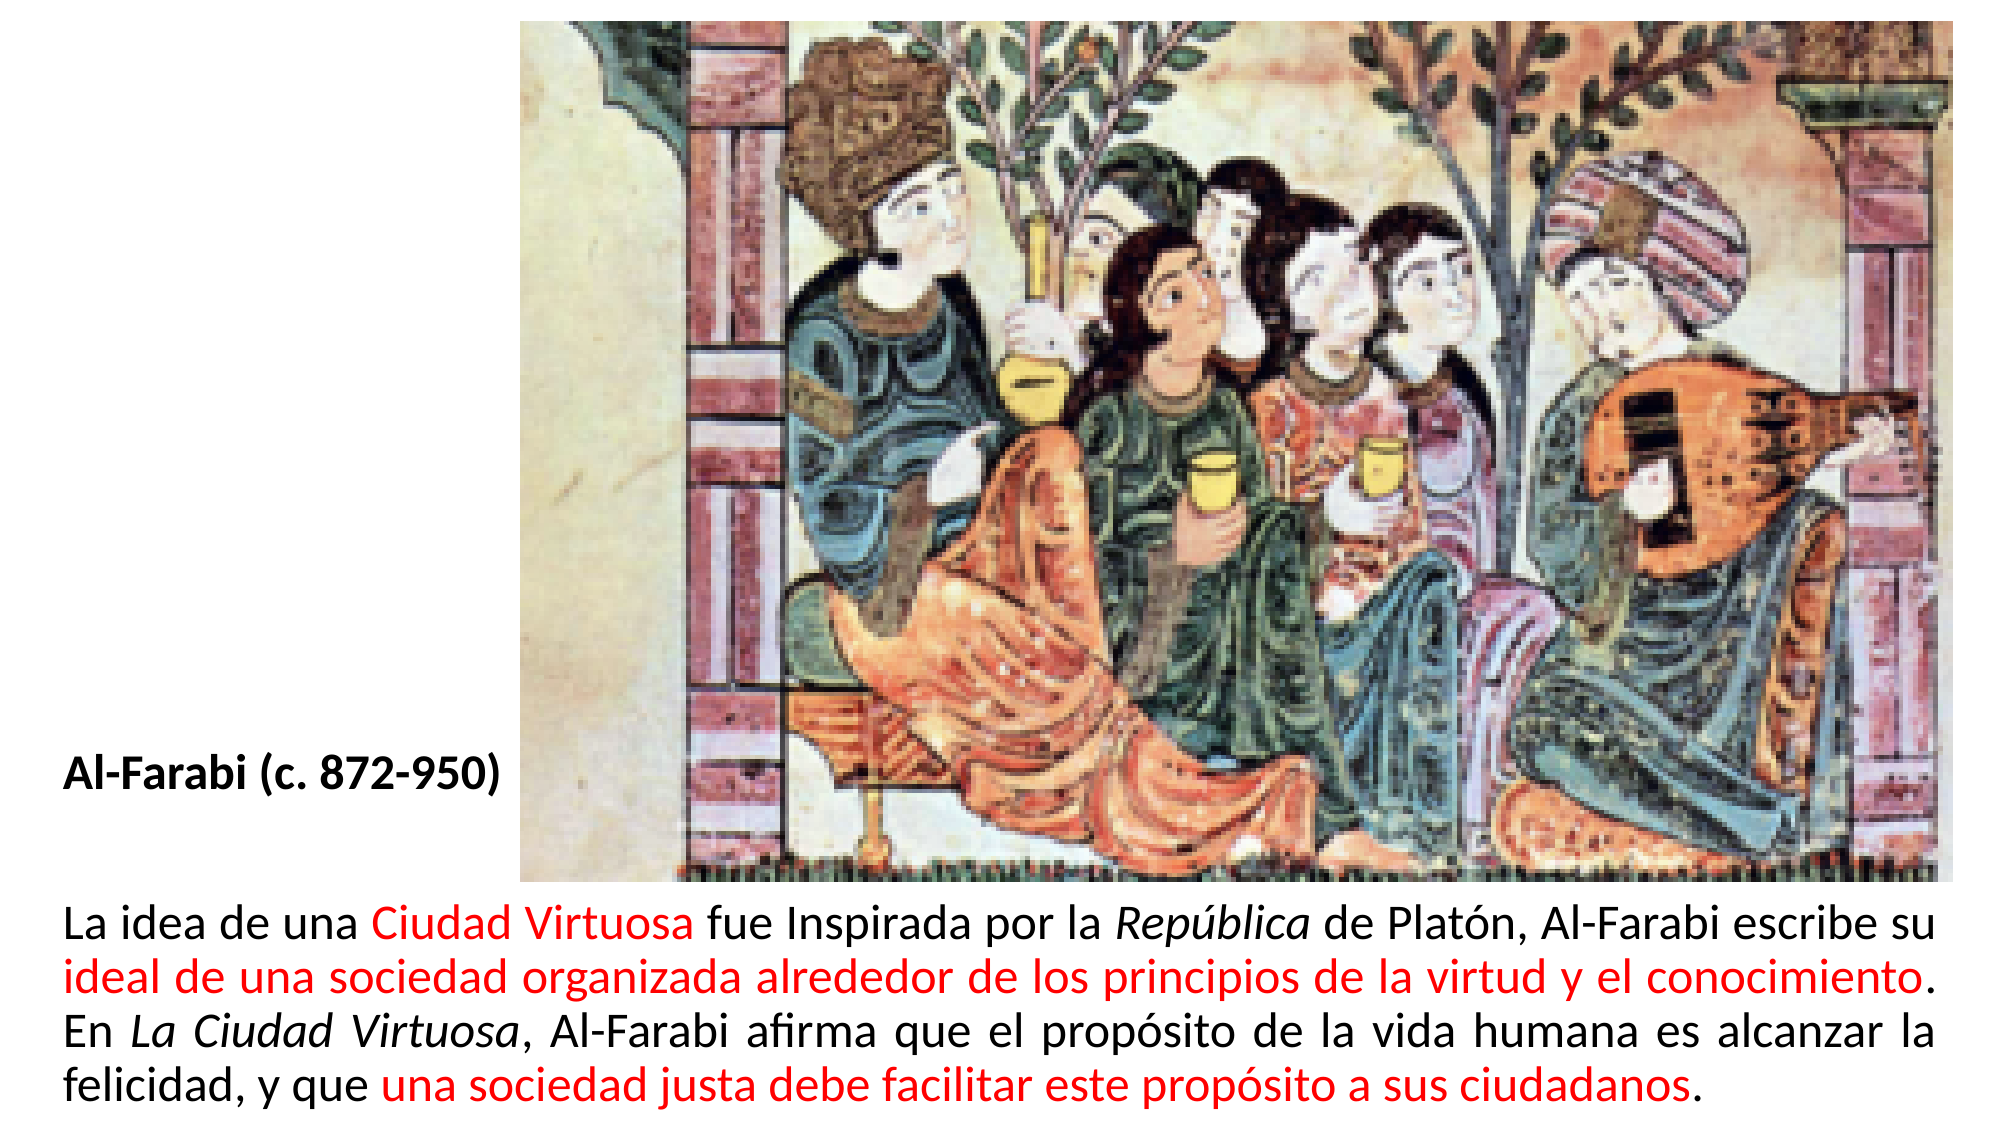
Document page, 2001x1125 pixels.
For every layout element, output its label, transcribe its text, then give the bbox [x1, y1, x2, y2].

subtitle Al-Farabi (c. 872-950) La idea de una Ciudad Virtuosa fue Inspirada por la República de Platón, Al-Farabi escribe su ideal de una sociedad organizada alrededor de los principios de la virtud y el conocimiento. En La Ciudad Virtuosa, Al-Farabi afirma que el propósito de la vida humana es alcanzar la felicidad, y que una sociedad justa debe facilitar este propósito a sus ciudadanos. [47, 739, 1952, 1125]
picture [520, 21, 1953, 882]
